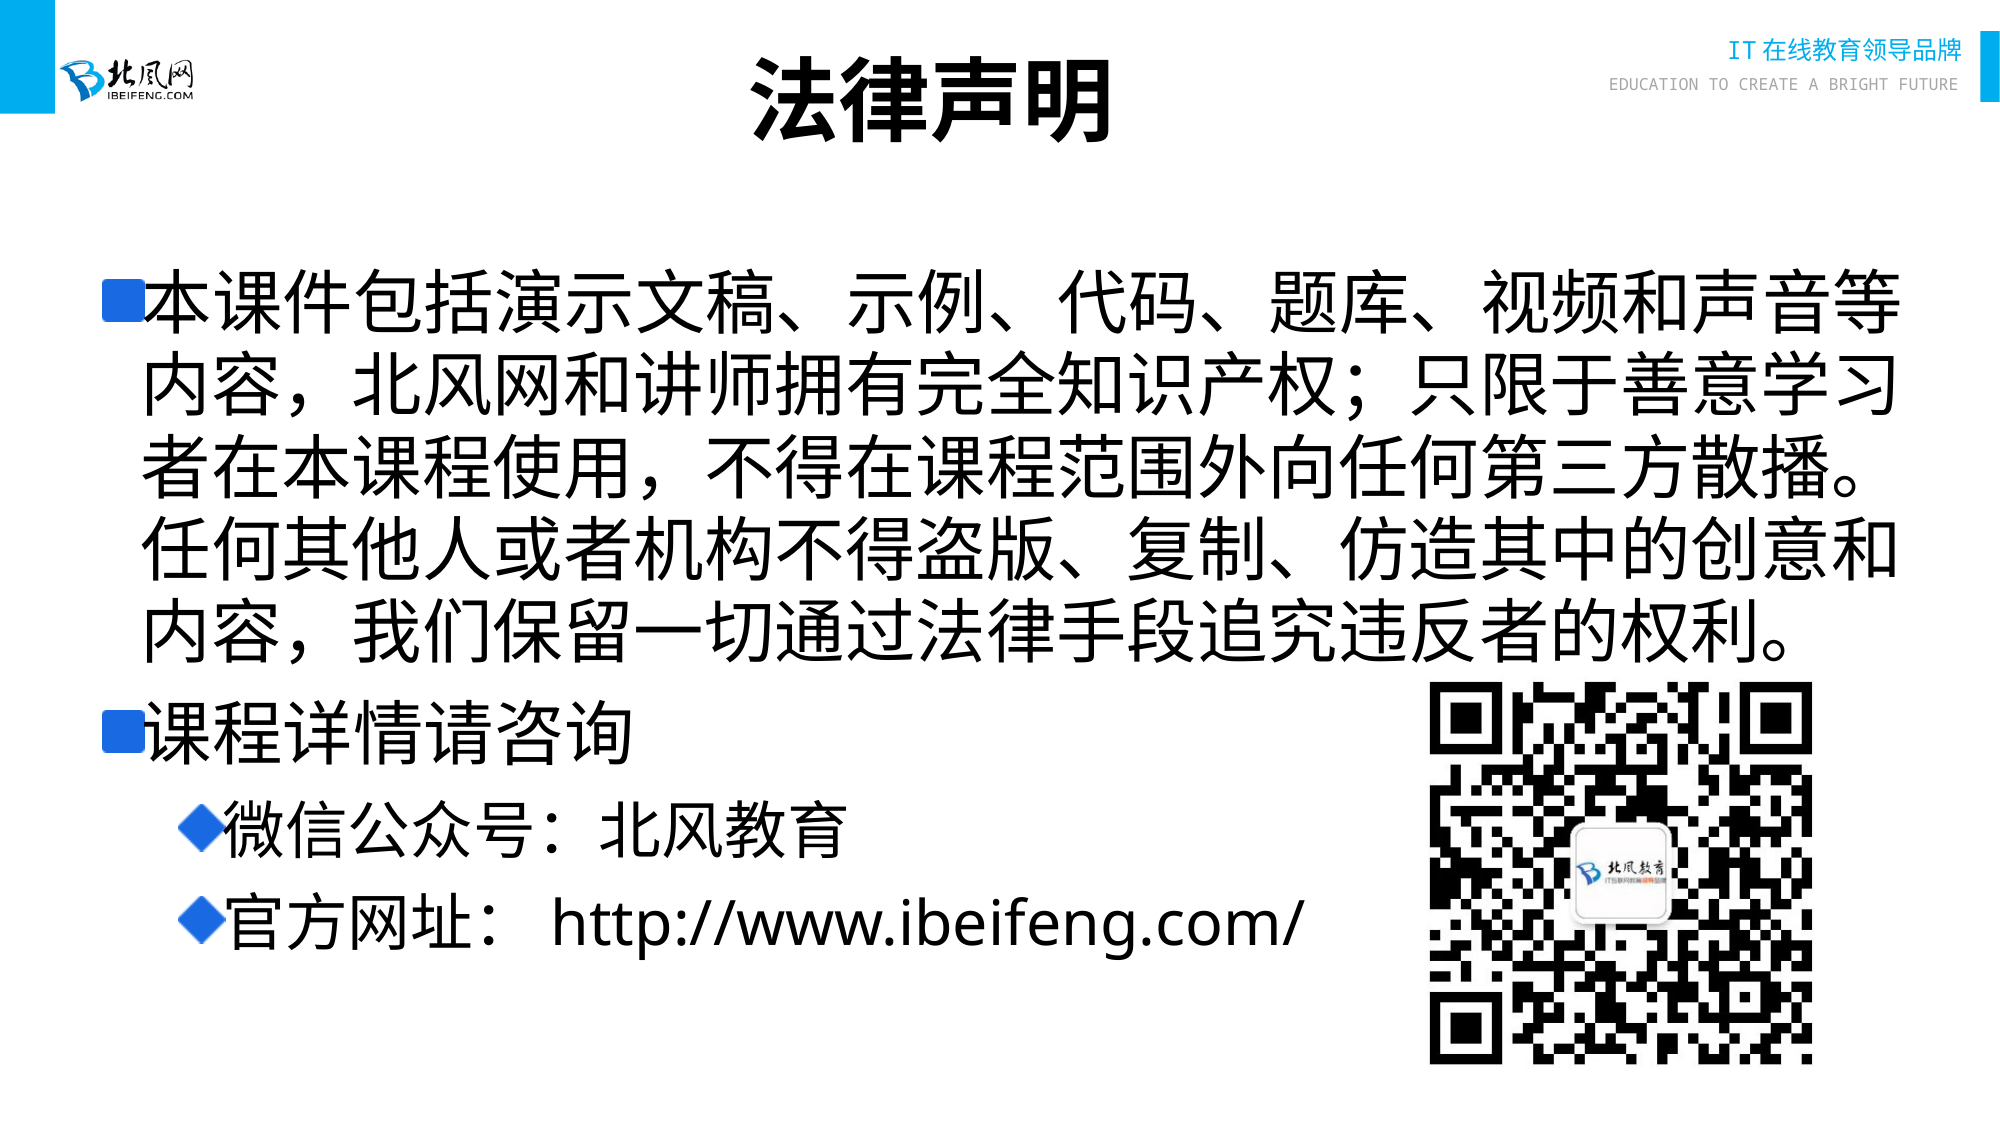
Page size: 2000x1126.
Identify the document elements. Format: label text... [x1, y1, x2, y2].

list 本课件包括演示文稿、示例、代码、题库、视频和声音等内容，北风网和讲师拥有完全知识产权；只限于善意学习者在本课程使用，不得在课程范围外向任何第三方散播。任何其他人或者机构不得盗版、复制、仿造其中的创意和内容，我们保留一切通过法律手段追究违反者的权利。 课程详情请咨询 微信公众号：北风教育 官方网址：http://www.ibeifeng.com/ [87, 252, 1922, 1028]
picture [1425, 677, 1815, 1068]
picture [178, 896, 226, 944]
picture [102, 279, 145, 322]
picture [178, 804, 226, 852]
picture [102, 710, 145, 753]
title 法律声明 [255, 42, 1606, 167]
picture [56, 54, 198, 103]
